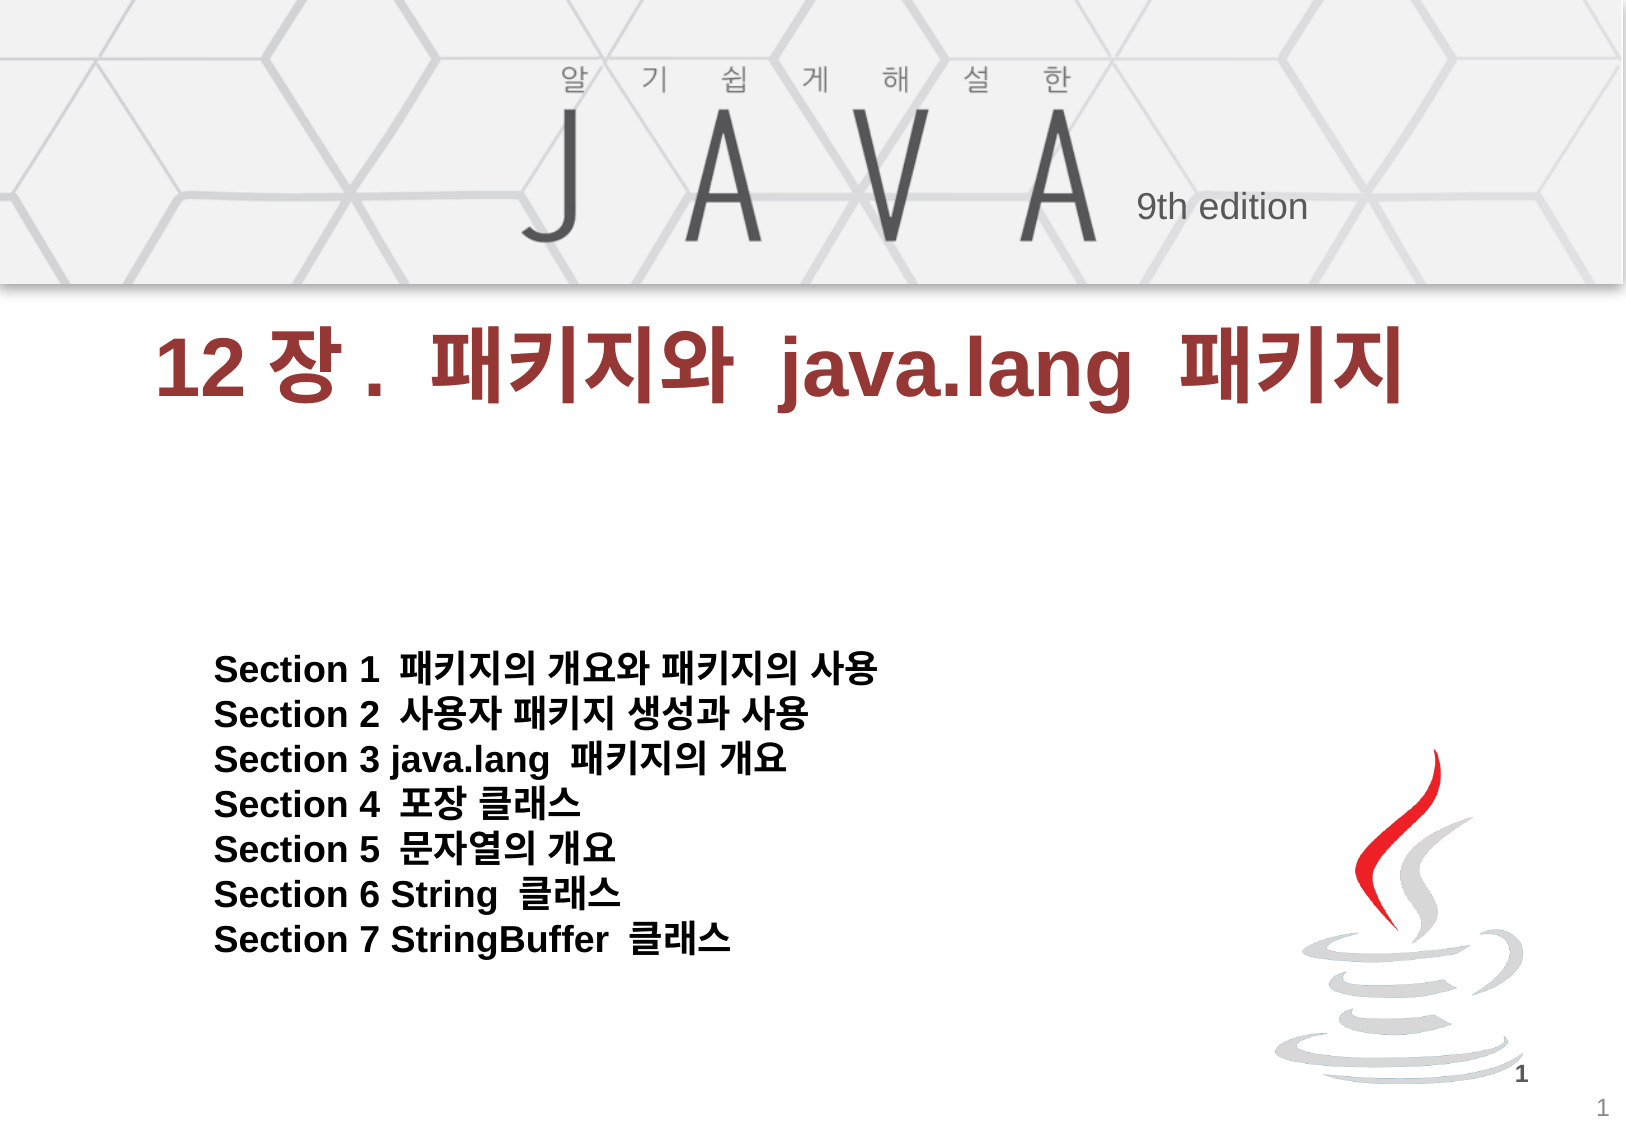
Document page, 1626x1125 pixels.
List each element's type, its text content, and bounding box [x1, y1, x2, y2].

picture [0, 0, 1623, 284]
title 12장. 패키지와 java.lang 패키지 [68, 305, 1494, 468]
text_box Section 1 패키지의 개요와 패키지의 사용 Section 2 사용자 패키지 생성과 사용 Section 3 java.lang 패키지의 개요 Section 4 포장 클래스 Section 5 문자열의 개요 Section 6 String 클래스 Section 7 StringBuffer 클래스 [198, 637, 895, 968]
text_box [103, 326, 1534, 468]
picture [1275, 749, 1523, 1042]
slide_number 1 [1164, 1042, 1544, 1103]
text_box 1 [1202, 1087, 1625, 1125]
